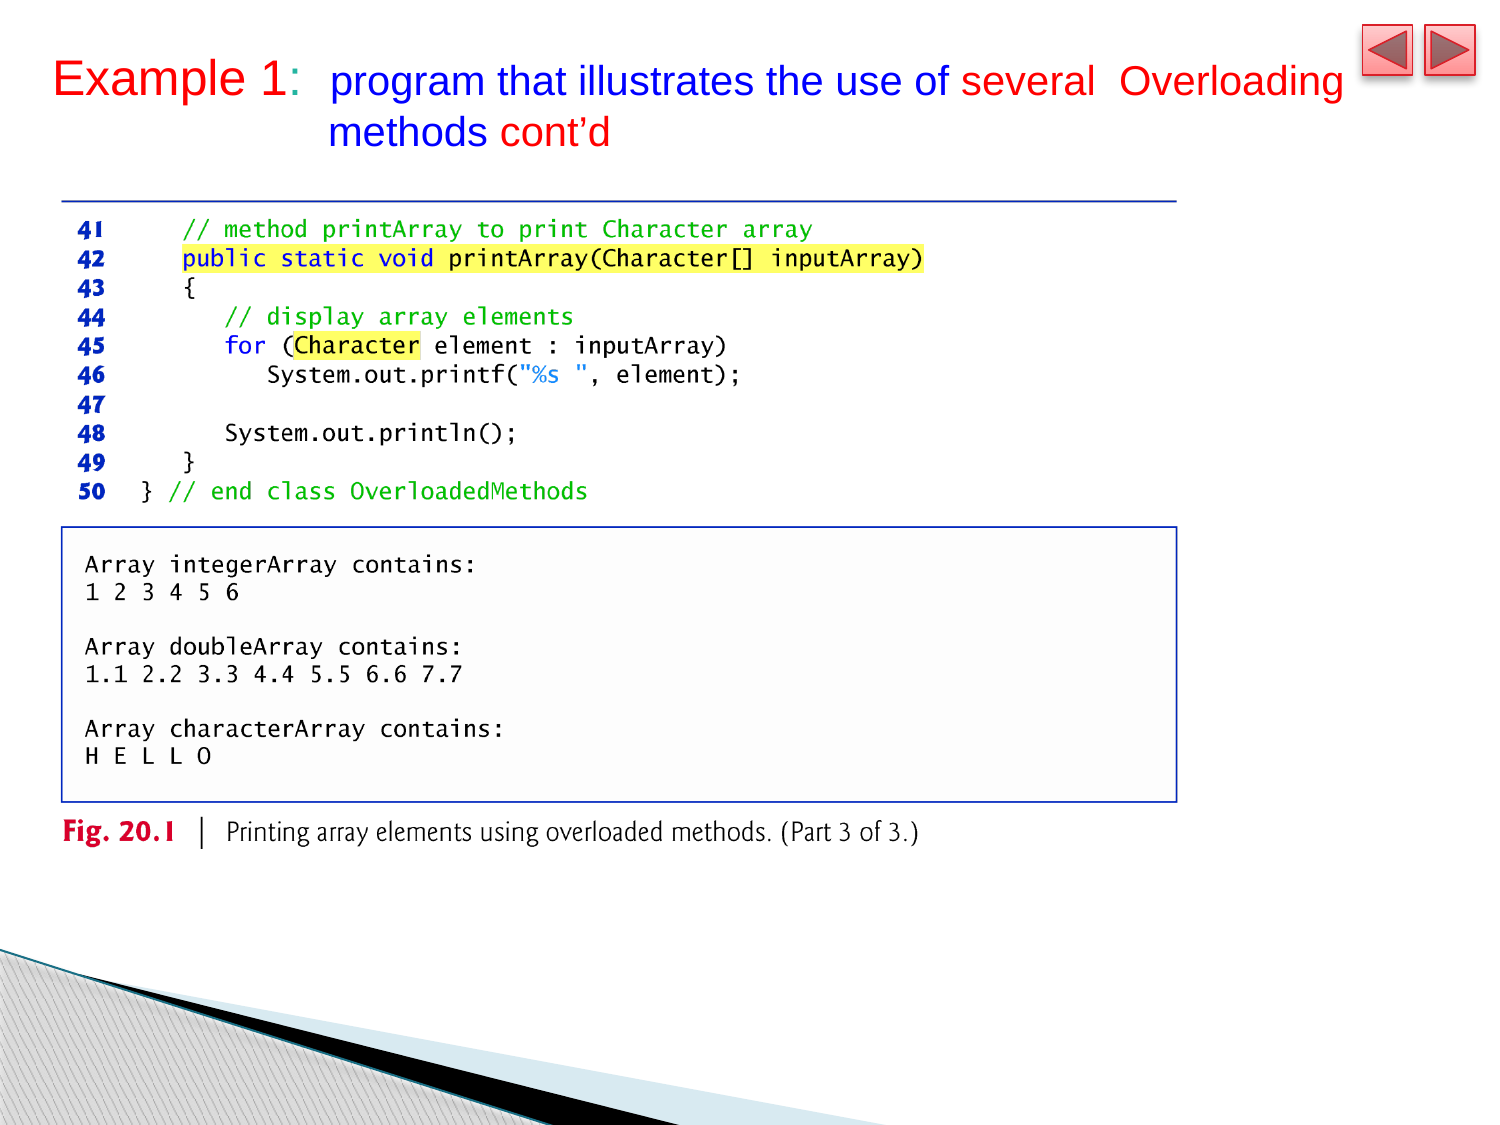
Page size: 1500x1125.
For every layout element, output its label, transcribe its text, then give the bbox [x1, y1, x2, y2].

text_box Example 1: program that illustrates the use of several Overloading methods cont’d [37, 37, 1400, 149]
picture [18, 149, 1481, 1038]
